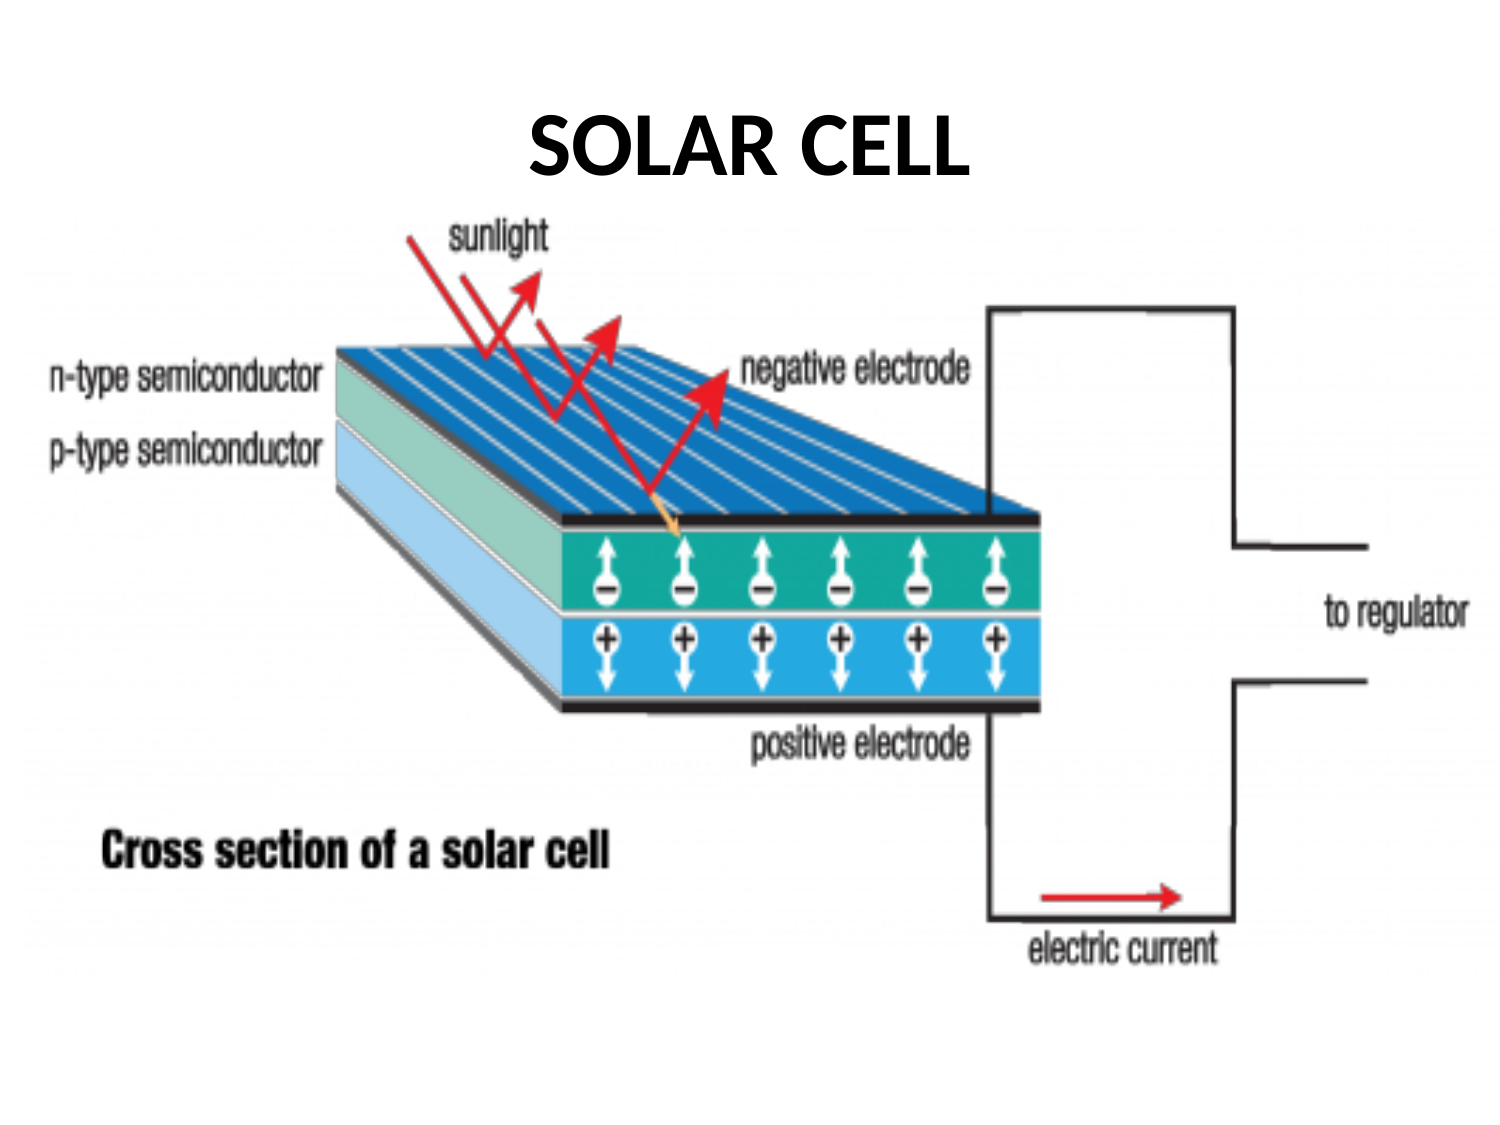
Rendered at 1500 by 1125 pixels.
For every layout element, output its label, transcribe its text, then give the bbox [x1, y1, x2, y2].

picture [24, 212, 1500, 976]
title SOLAR CELL [75, 45, 1425, 210]
